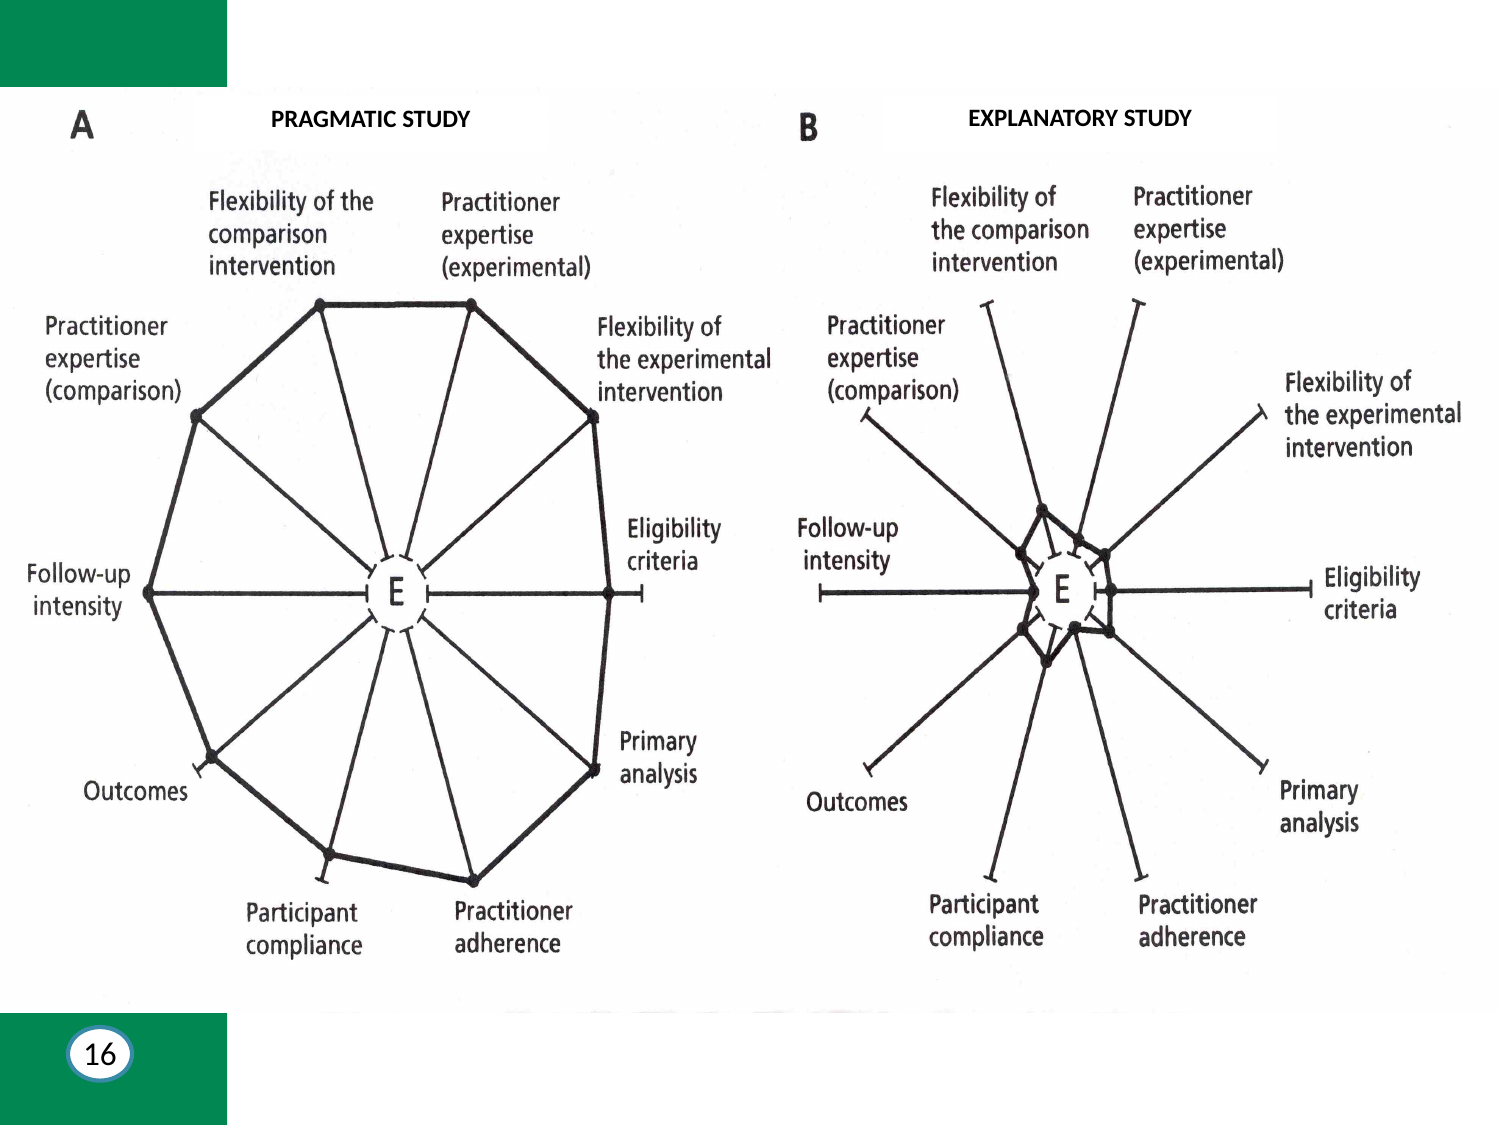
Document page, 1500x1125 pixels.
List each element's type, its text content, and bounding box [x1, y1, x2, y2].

picture [0, 0, 1500, 87]
text_box 16 [62, 1024, 138, 1085]
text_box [0, 87, 1500, 1013]
picture [0, 1013, 1500, 1125]
